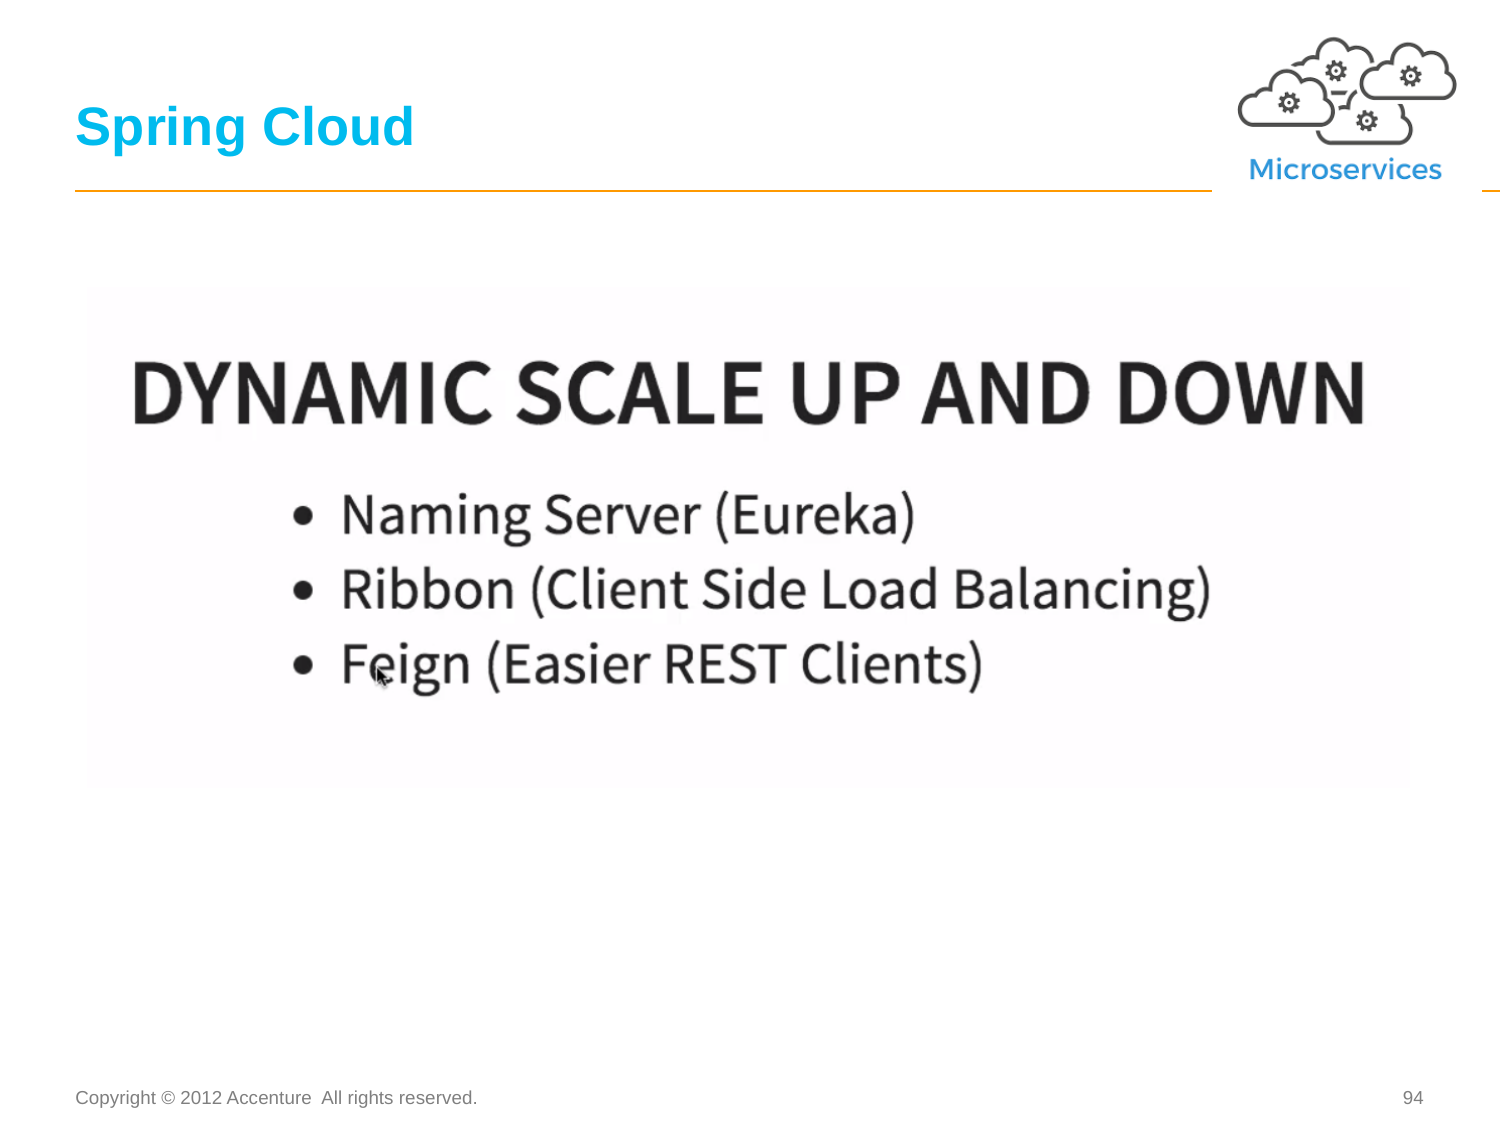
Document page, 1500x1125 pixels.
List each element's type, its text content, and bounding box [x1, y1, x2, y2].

picture [1212, 1, 1482, 203]
picture [87, 287, 1411, 788]
title Spring Cloud [75, 27, 1422, 157]
